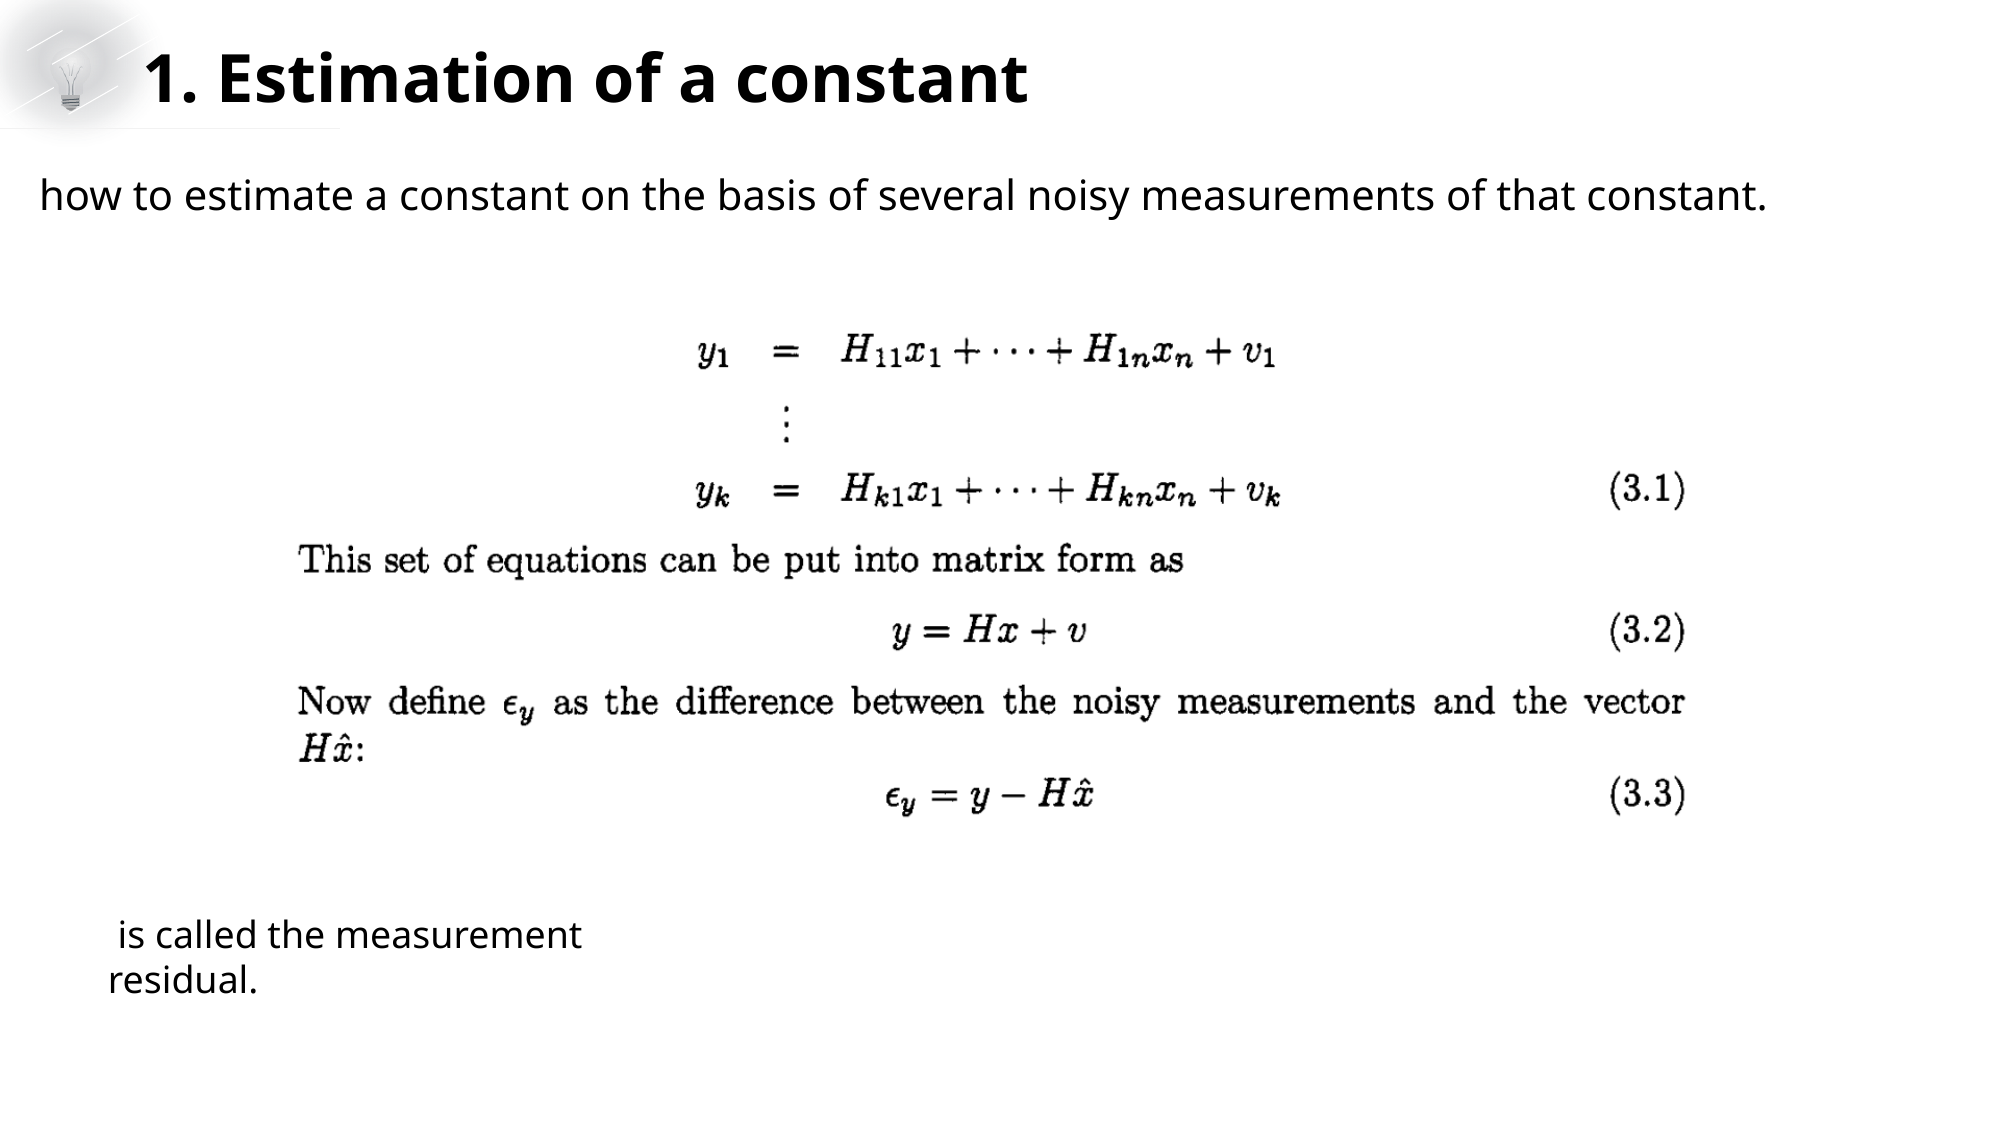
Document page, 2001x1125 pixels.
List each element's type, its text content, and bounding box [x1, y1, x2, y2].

text_box how to estimate a constant on the basis of several noisy measurements of that constant. [24, 161, 1794, 272]
picture [277, 293, 1723, 832]
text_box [0, 0, 1095, 151]
